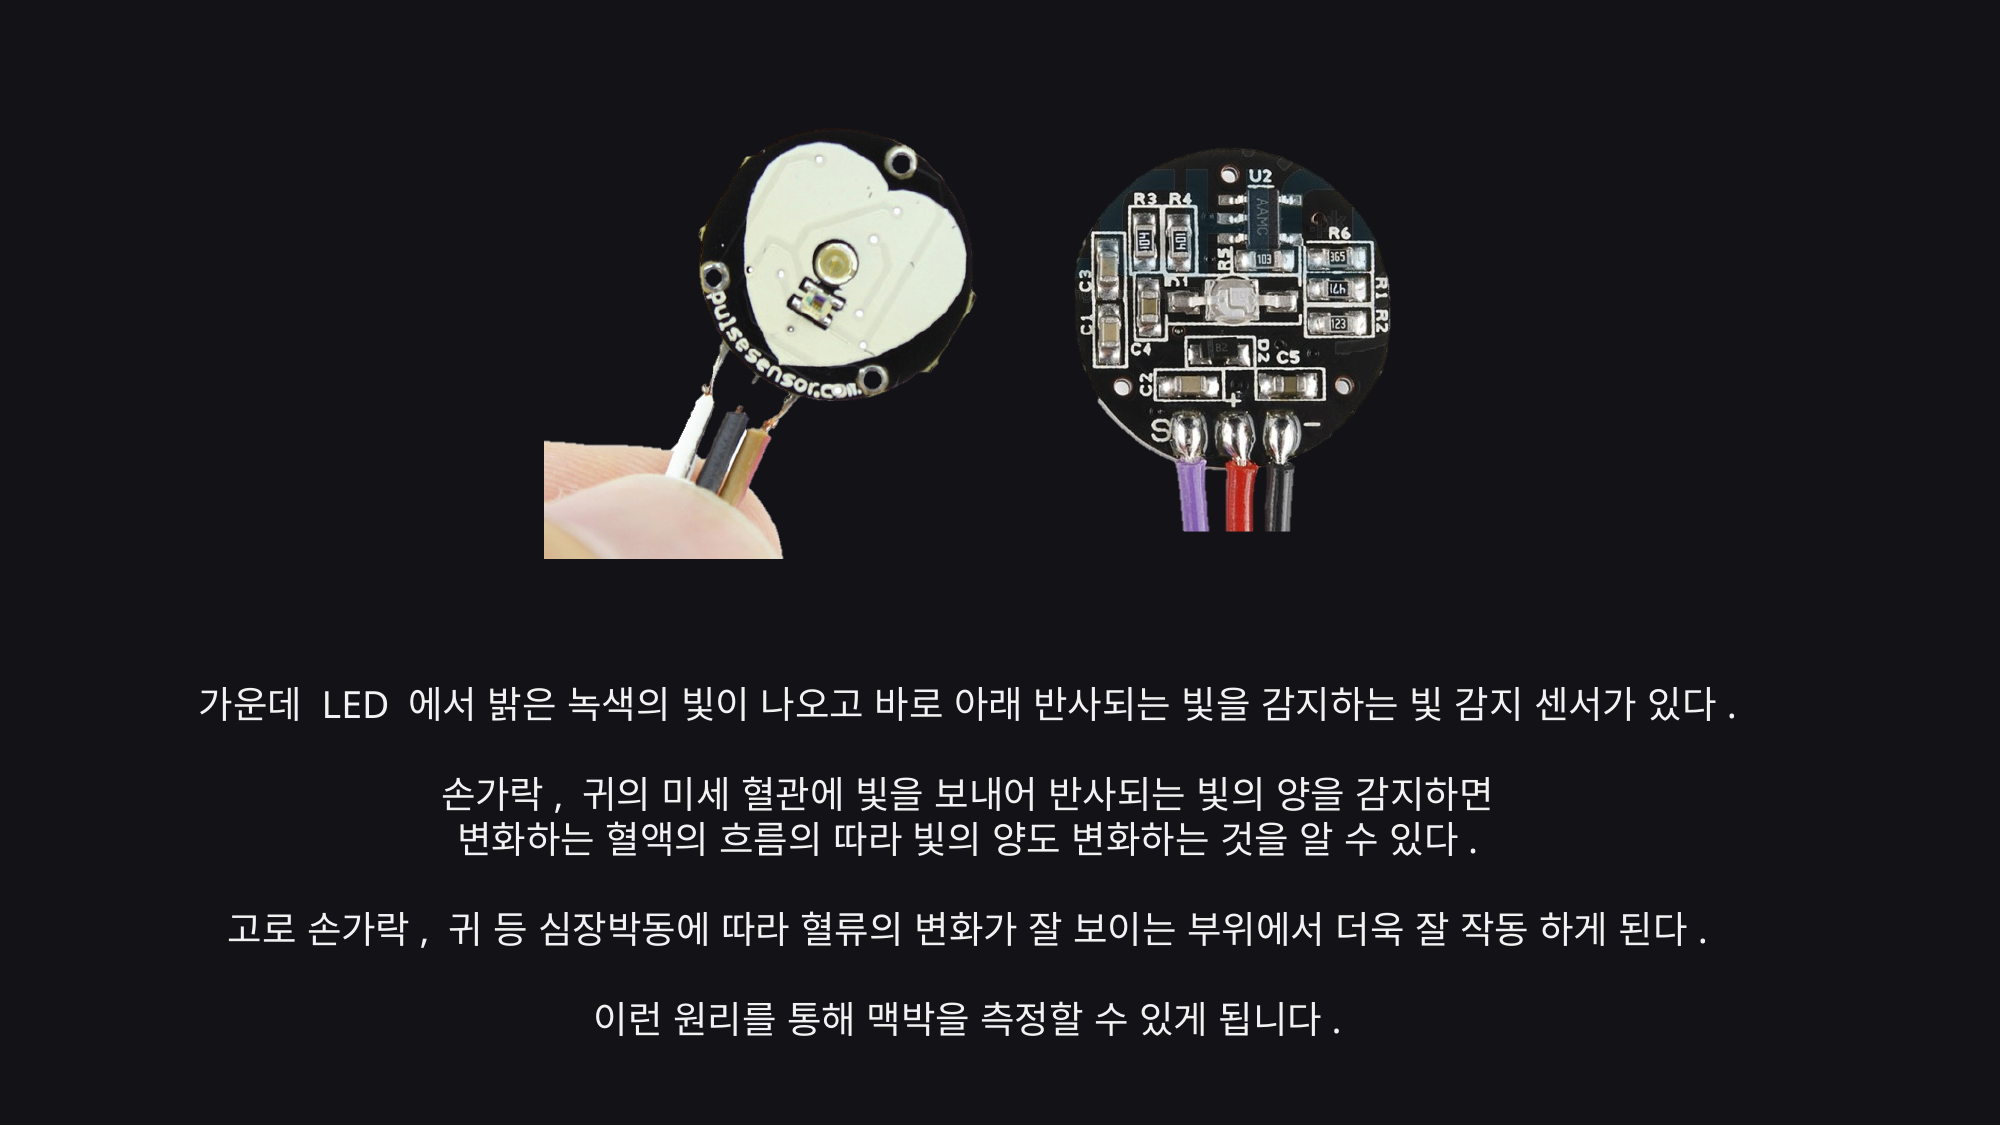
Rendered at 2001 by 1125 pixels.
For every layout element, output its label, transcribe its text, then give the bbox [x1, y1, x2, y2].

text_box 가운데 LED 에서 밝은 녹색의 빛이 나오고 바로 아래 반사되는 빛을 감지하는 빛 감지 센서가 있다. 손가락, 귀의 미세 혈관에 빛을 보내어 반사되는 빛의 양을 감지하면 변화하는 혈액의 흐름의 따라 빛의 양도 변화하는 것을 알 수 있다. 고로 손가락, 귀 등 심장박동에 따라 혈류의 변화가 잘 보이는 부위에서 더욱 잘 작동 하게 된다. 이런 원리를 통해 맥박을 측정할 수 있게 됩니다. [59, 673, 1876, 1049]
picture [543, 0, 1529, 560]
